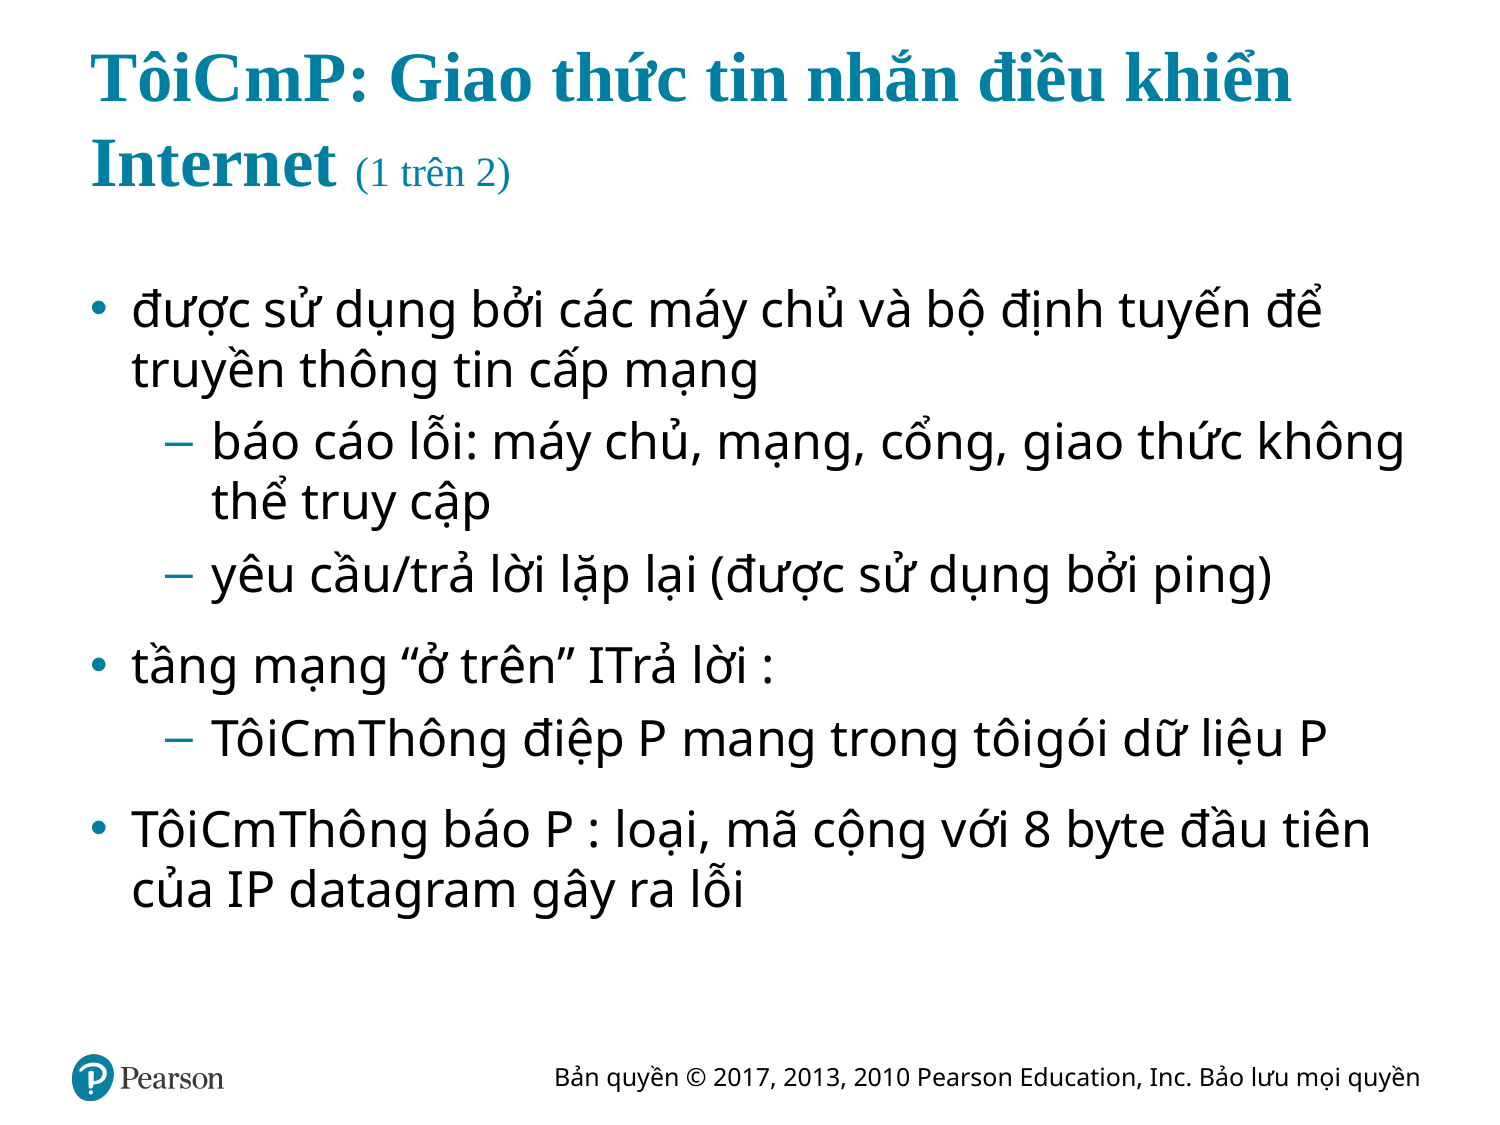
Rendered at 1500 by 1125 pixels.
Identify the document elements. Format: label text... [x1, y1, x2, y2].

picture [80, 1063, 106, 1088]
picture [72, 1054, 88, 1070]
list được sử dụng bởi các máy chủ và bộ định tuyến để truyền thông tin cấp mạng báo cáo lỗi: máy chủ, mạng, cổng, giao thức không thể truy cập yêu cầu/trả lời lặp lại (được sử dụng bởi ping) tầng mạng “ở trên” I Trả lời : Tôi C m Thông điệp P mang trong tôi gói dữ liệu P Tôi C m Thông báo P : loại, mã cộng với 8 byte đầu tiên của I P datagram gây ra lỗi [75, 262, 1425, 933]
picture [98, 1054, 224, 1101]
title Tôi C m P: Giao thức tin nhắn điều khiển Internet (1 trên 2) [75, 0, 1328, 216]
picture [72, 1087, 83, 1101]
